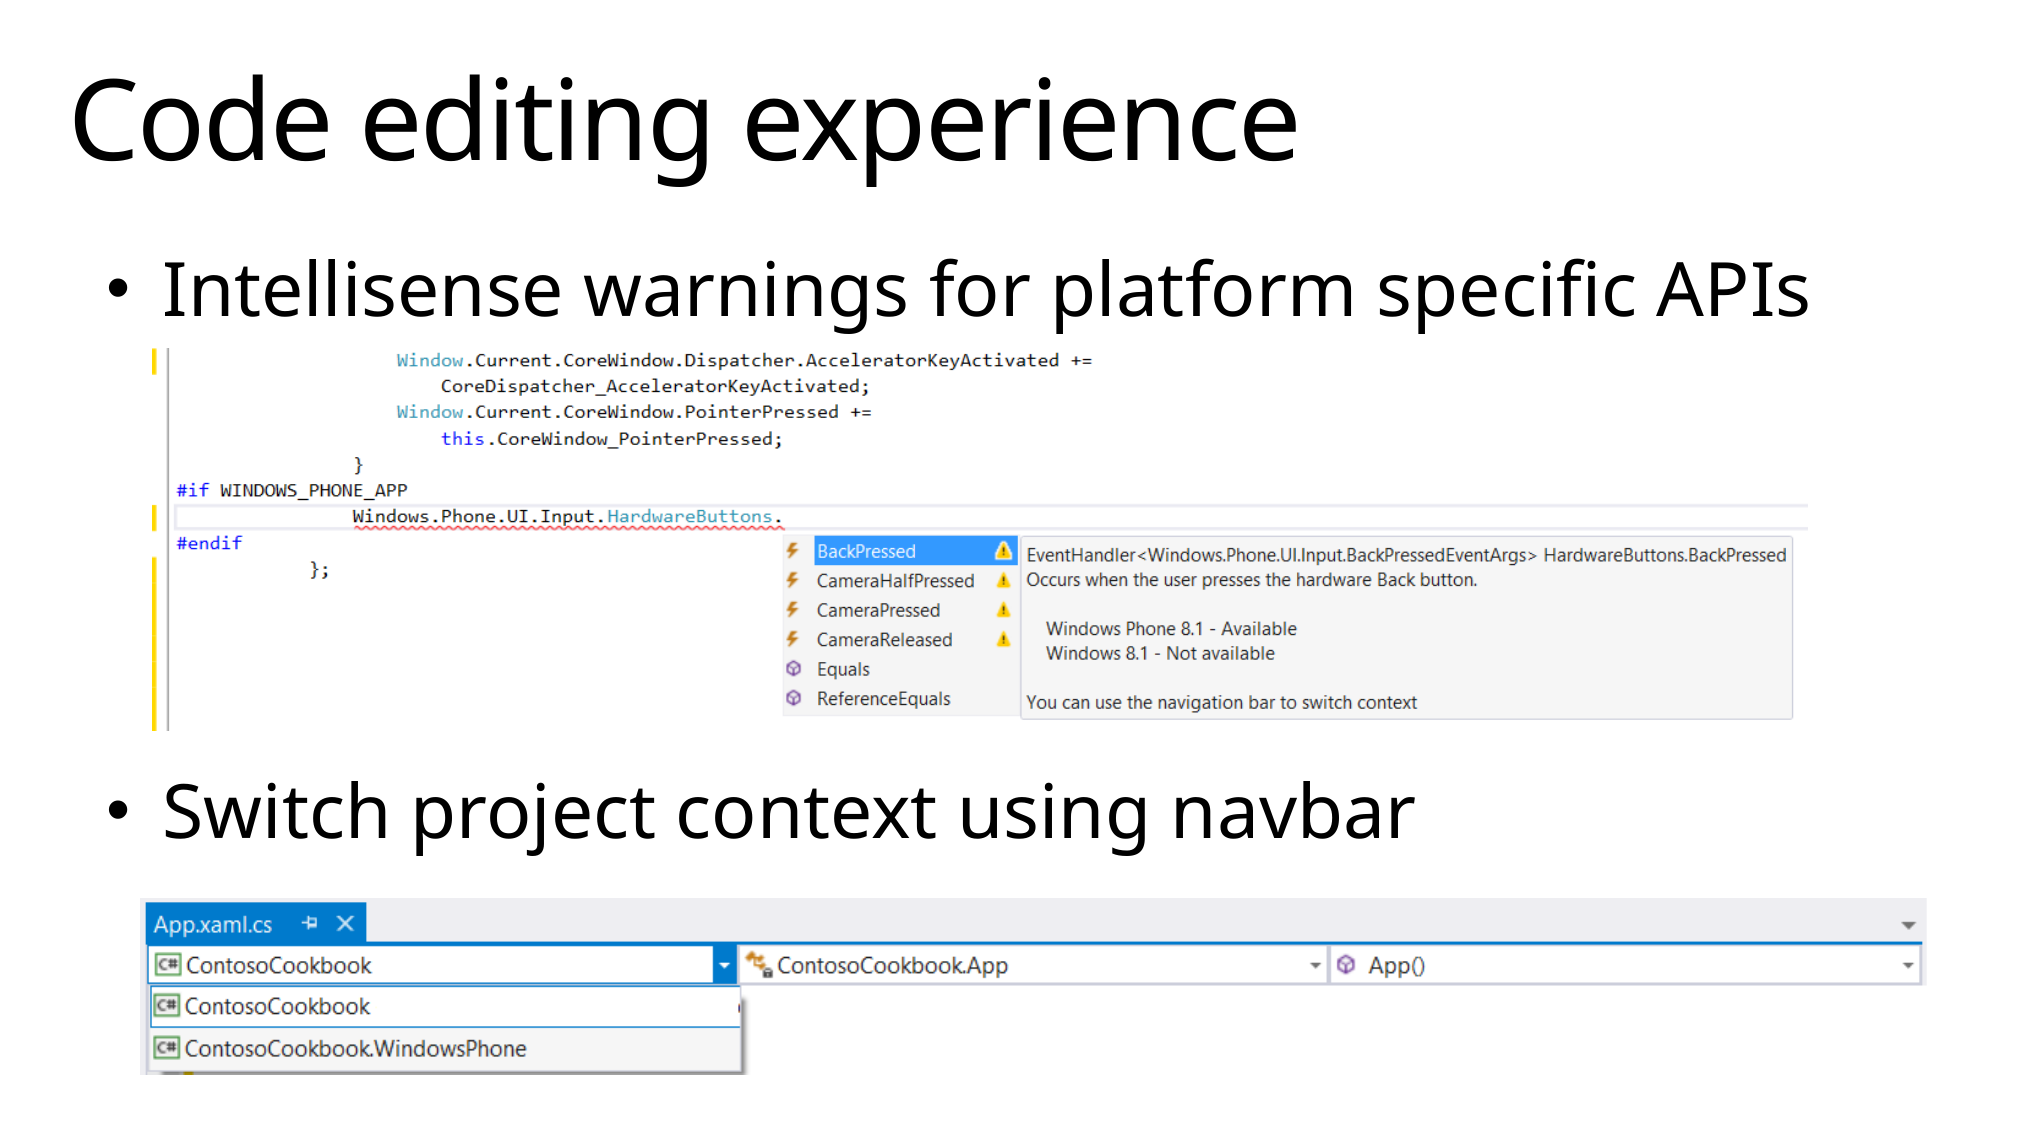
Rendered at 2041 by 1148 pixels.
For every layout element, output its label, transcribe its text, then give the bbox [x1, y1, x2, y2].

picture [151, 348, 1808, 731]
list Intellisense warnings for platform specific APIs Switch project context using navbar [82, 236, 2008, 1124]
title Code editing experience [45, 48, 1996, 199]
picture [140, 898, 1933, 1075]
